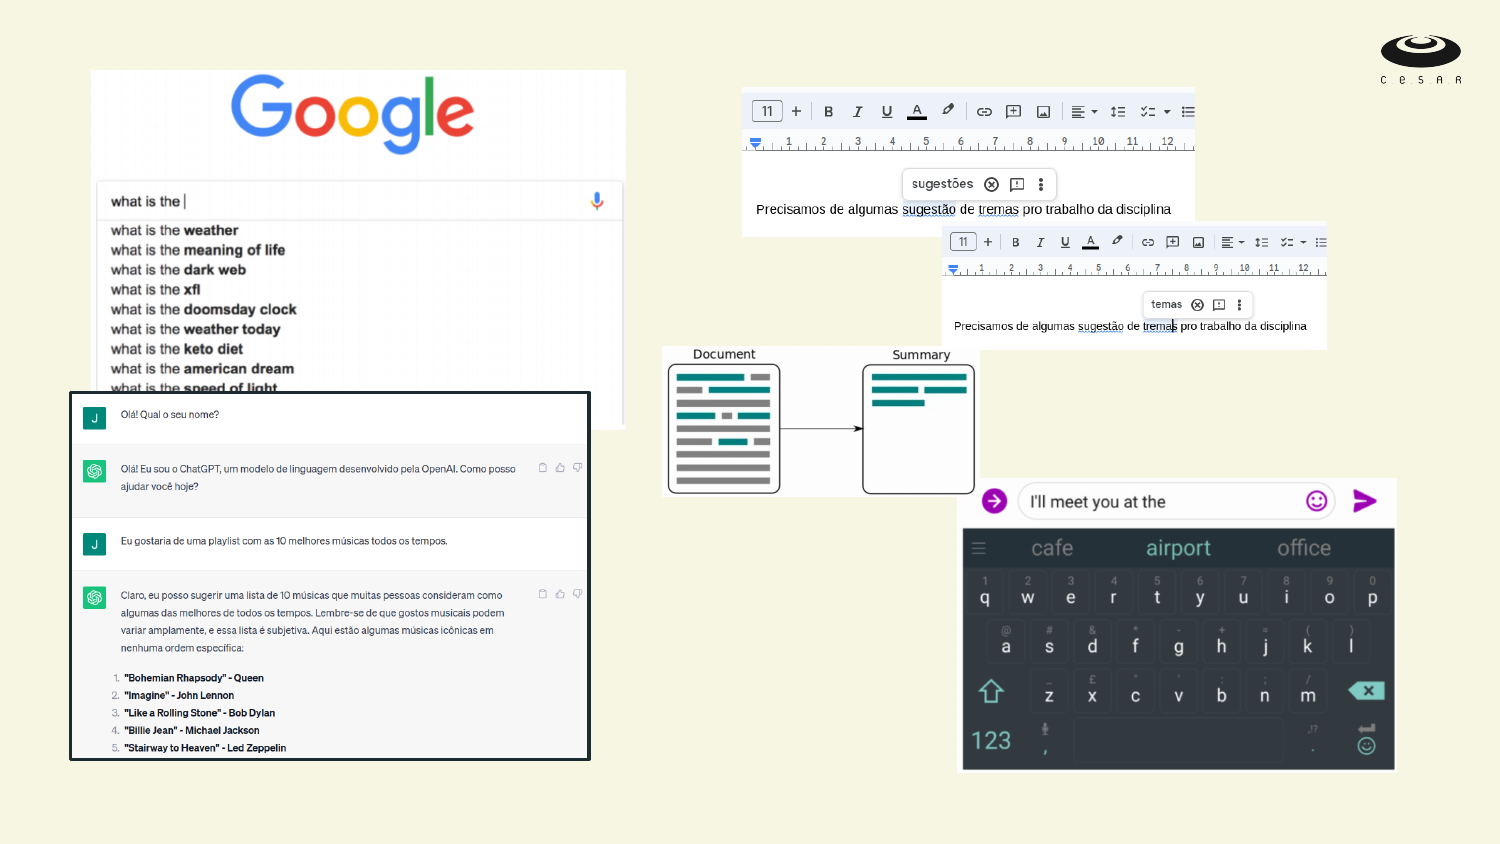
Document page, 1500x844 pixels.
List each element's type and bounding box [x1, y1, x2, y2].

picture [662, 86, 1397, 773]
picture [71, 70, 626, 758]
picture [1381, 35, 1461, 84]
